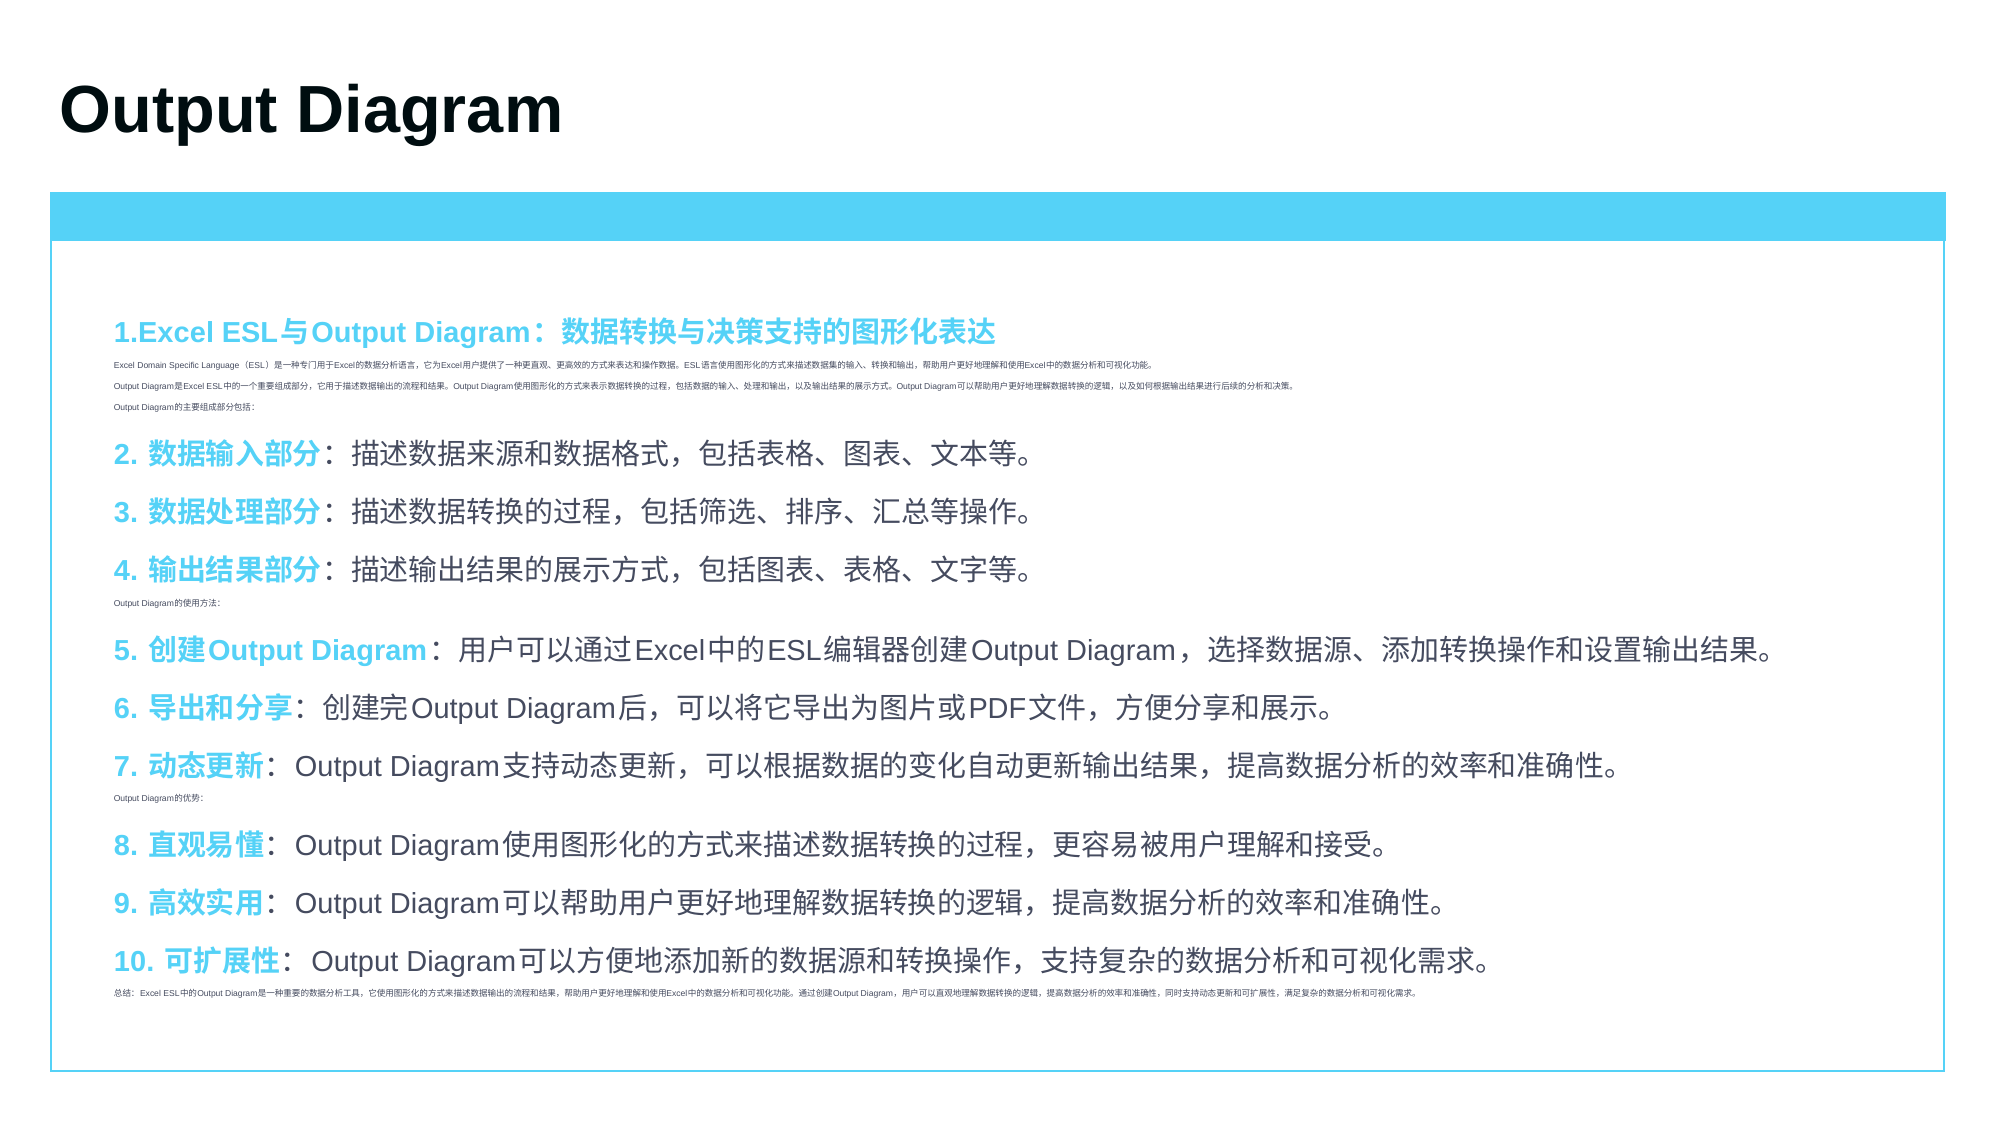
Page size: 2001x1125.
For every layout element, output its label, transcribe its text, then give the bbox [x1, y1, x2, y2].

text_box 1.Excel ESL与Output Diagram：数据转换与决策支持的图形化表达 Excel Domain Specific Language（ESL）是一种专门用于Excel的数据分析语言，它为Excel用户提供了一种更直观、更高效的方式来表达和操作数据。ESL语言使用图形化的方式来描述数据集的输入、转换和输出，帮助用户更好地理解和使用Excel中的数据分析和可视化功能。 Output Diagram是Excel ESL中的一个重要组成部分，它用于描述数据输出的流程和结果。Output Diagram使用图形化的方式来表示数据转换的过程，包括数据的输入、处理和输出，以及输出结果的展示方式。Output Diagram可以帮助用户更好地理解数据转换的逻辑，以及如何根据输出结果进行后续的分析和决策。 Output Diagram的主要组成部分包括： 2. 数据输入部分：描述数据来源和数据格式，包括表格、图表、文本等。 3. 数据处理部分：描述数据转换的过程，包括筛选、排序、汇总等操作。 4. 输出结果部分：描述输出结果的展示方式，包括图表、表格、文字等。 Output Diagram的使用方法： 5. 创建Output Diagram：用户可以通过Excel中的ESL编辑器创建Output Diagram，选择数据源、添加转换操作和设置输出结果。 6. 导出和分享：创建完Output Diagram后，可以将它导出为图片或PDF文件，方便分享和展示。 7. 动态更新：Output Diagram支持动态更新，可以根据数据的变化自动更新输出结果，提高数据分析的效率和准确性。 Output Diagram的优势： 8. 直观易懂：Output Diagram使用图形化的方式来描述数据转换的过程，更容易被用户理解和接受。 9. 高效实用：Output Diagram可以帮助用户更好地理解数据转换的逻辑，提高数据分析的效率和准确性。 10. 可扩展性：Output Diagram可以方便地添加新的数据源和转换操作，支持复杂的数据分析和可视化需求。 总结：Excel ESL中的Output Diagram是一种重要的数据分析工具，它使用图形化的方式来描述数据输出的流程和结果，帮助用户更好地理解和使用Excel中的数据分析和可视化功能。通过创建Output Diagram，用户可以直观地理解数据转换的逻辑，提高数据分析的效率和准确性，同时支持动态更新和可扩展性，满足复杂的数据分析和可视化需求。 [99, 289, 1898, 1023]
text_box [51, 192, 1946, 241]
text_box [50, 192, 1945, 1072]
text_box Output Diagram [44, 39, 1960, 158]
